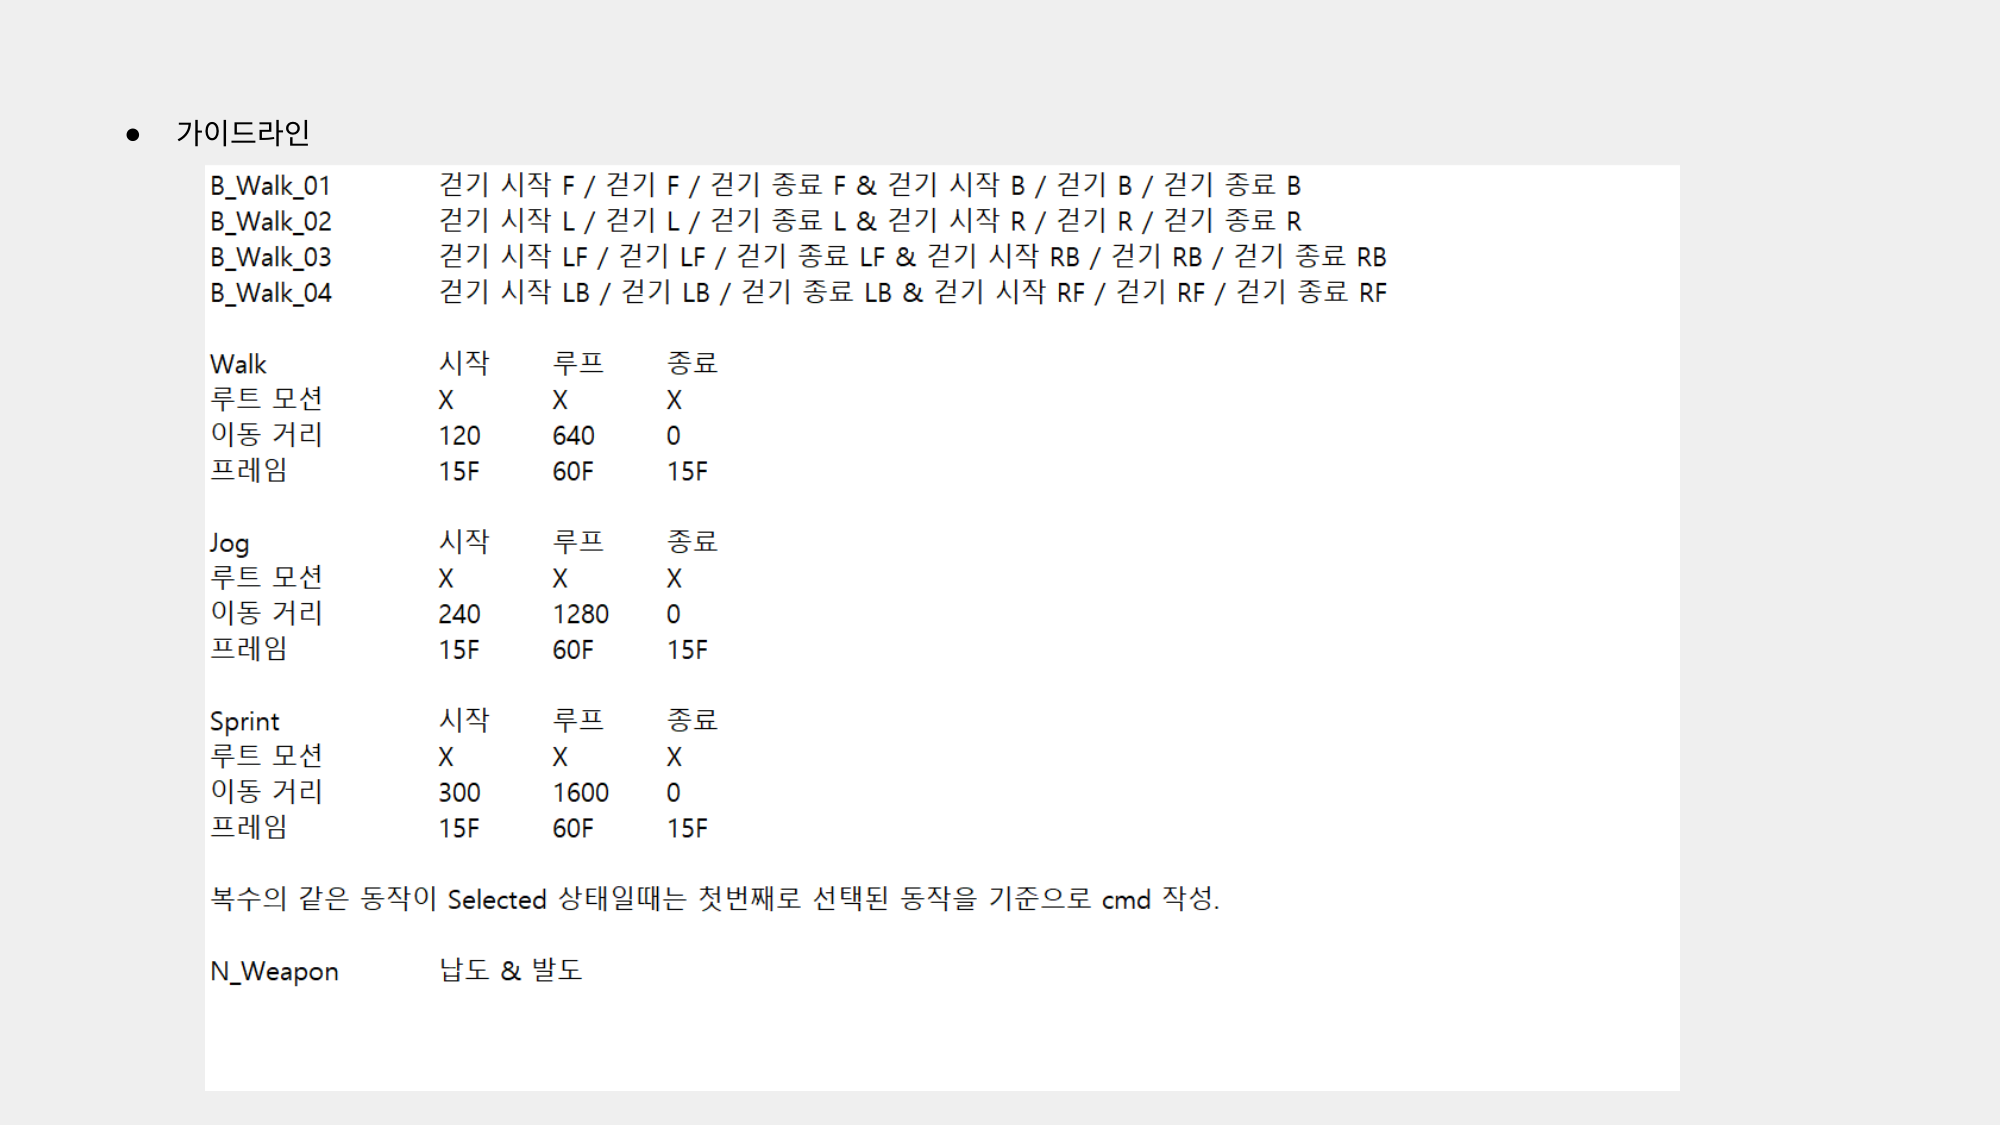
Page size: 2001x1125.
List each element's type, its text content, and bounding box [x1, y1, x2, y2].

text_box 가이드라인 [86, 83, 1910, 166]
picture [204, 163, 1680, 1091]
